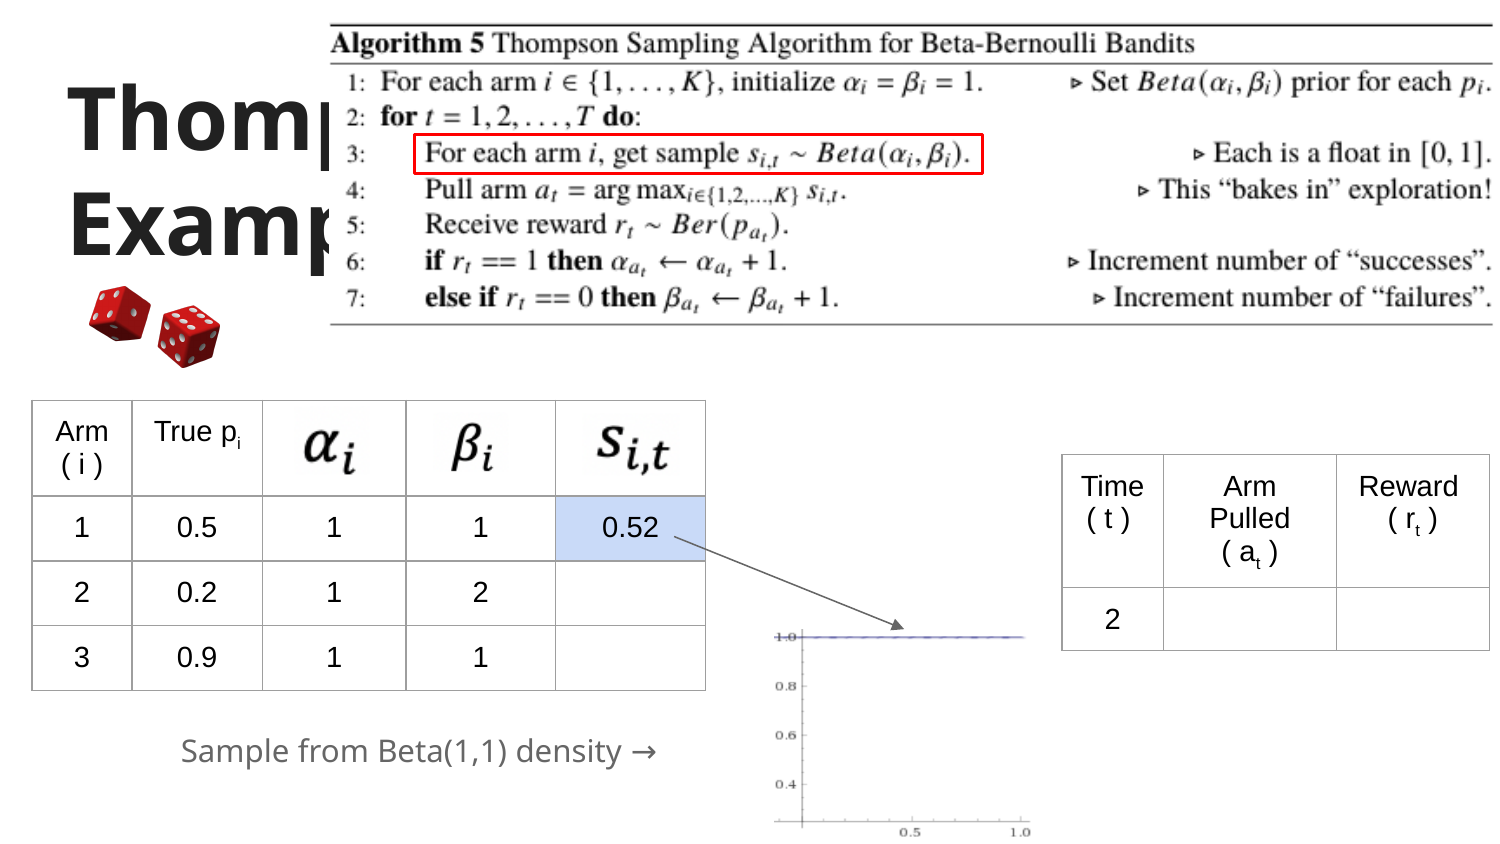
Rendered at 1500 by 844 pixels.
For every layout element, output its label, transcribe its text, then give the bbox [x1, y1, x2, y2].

picture [433, 412, 510, 483]
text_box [673, 536, 905, 630]
table_cell 0.2 [133, 562, 262, 625]
table_cell 3 [33, 626, 131, 690]
picture [89, 286, 220, 369]
table_header Time ( t ) [1063, 455, 1163, 587]
list Sample from Beta(1,1) density → [165, 715, 750, 824]
table_cell 1 [263, 562, 405, 625]
title Thompson Example [51, 48, 323, 180]
table_header [263, 401, 405, 495]
table_cell 2 [33, 562, 131, 625]
table_cell 1 [407, 497, 555, 560]
table_cell [1164, 588, 1336, 650]
table_cell [1337, 588, 1489, 650]
table_cell 1 [33, 497, 131, 560]
table_cell 1 [263, 626, 405, 690]
table_header True pi [133, 401, 262, 495]
table_cell [556, 626, 705, 690]
table_header [407, 401, 555, 495]
picture [582, 412, 680, 483]
table_cell 2 [1063, 588, 1163, 650]
table_cell [556, 562, 668, 625]
table_cell 1 [407, 626, 555, 690]
table_header Arm Pulled ( at ) [1164, 455, 1336, 587]
table_cell 1 [263, 497, 405, 560]
table_cell 0.52 [556, 497, 705, 560]
table_header Arm ( i ) [33, 401, 131, 495]
picture [328, 17, 1500, 332]
table_header [556, 401, 705, 495]
table_cell 0.5 [133, 497, 262, 560]
picture [774, 628, 1035, 841]
table_cell 2 [407, 562, 555, 625]
table_cell 0.9 [133, 626, 262, 690]
table_header Reward ( rt ) [1337, 455, 1489, 587]
picture [294, 406, 370, 489]
